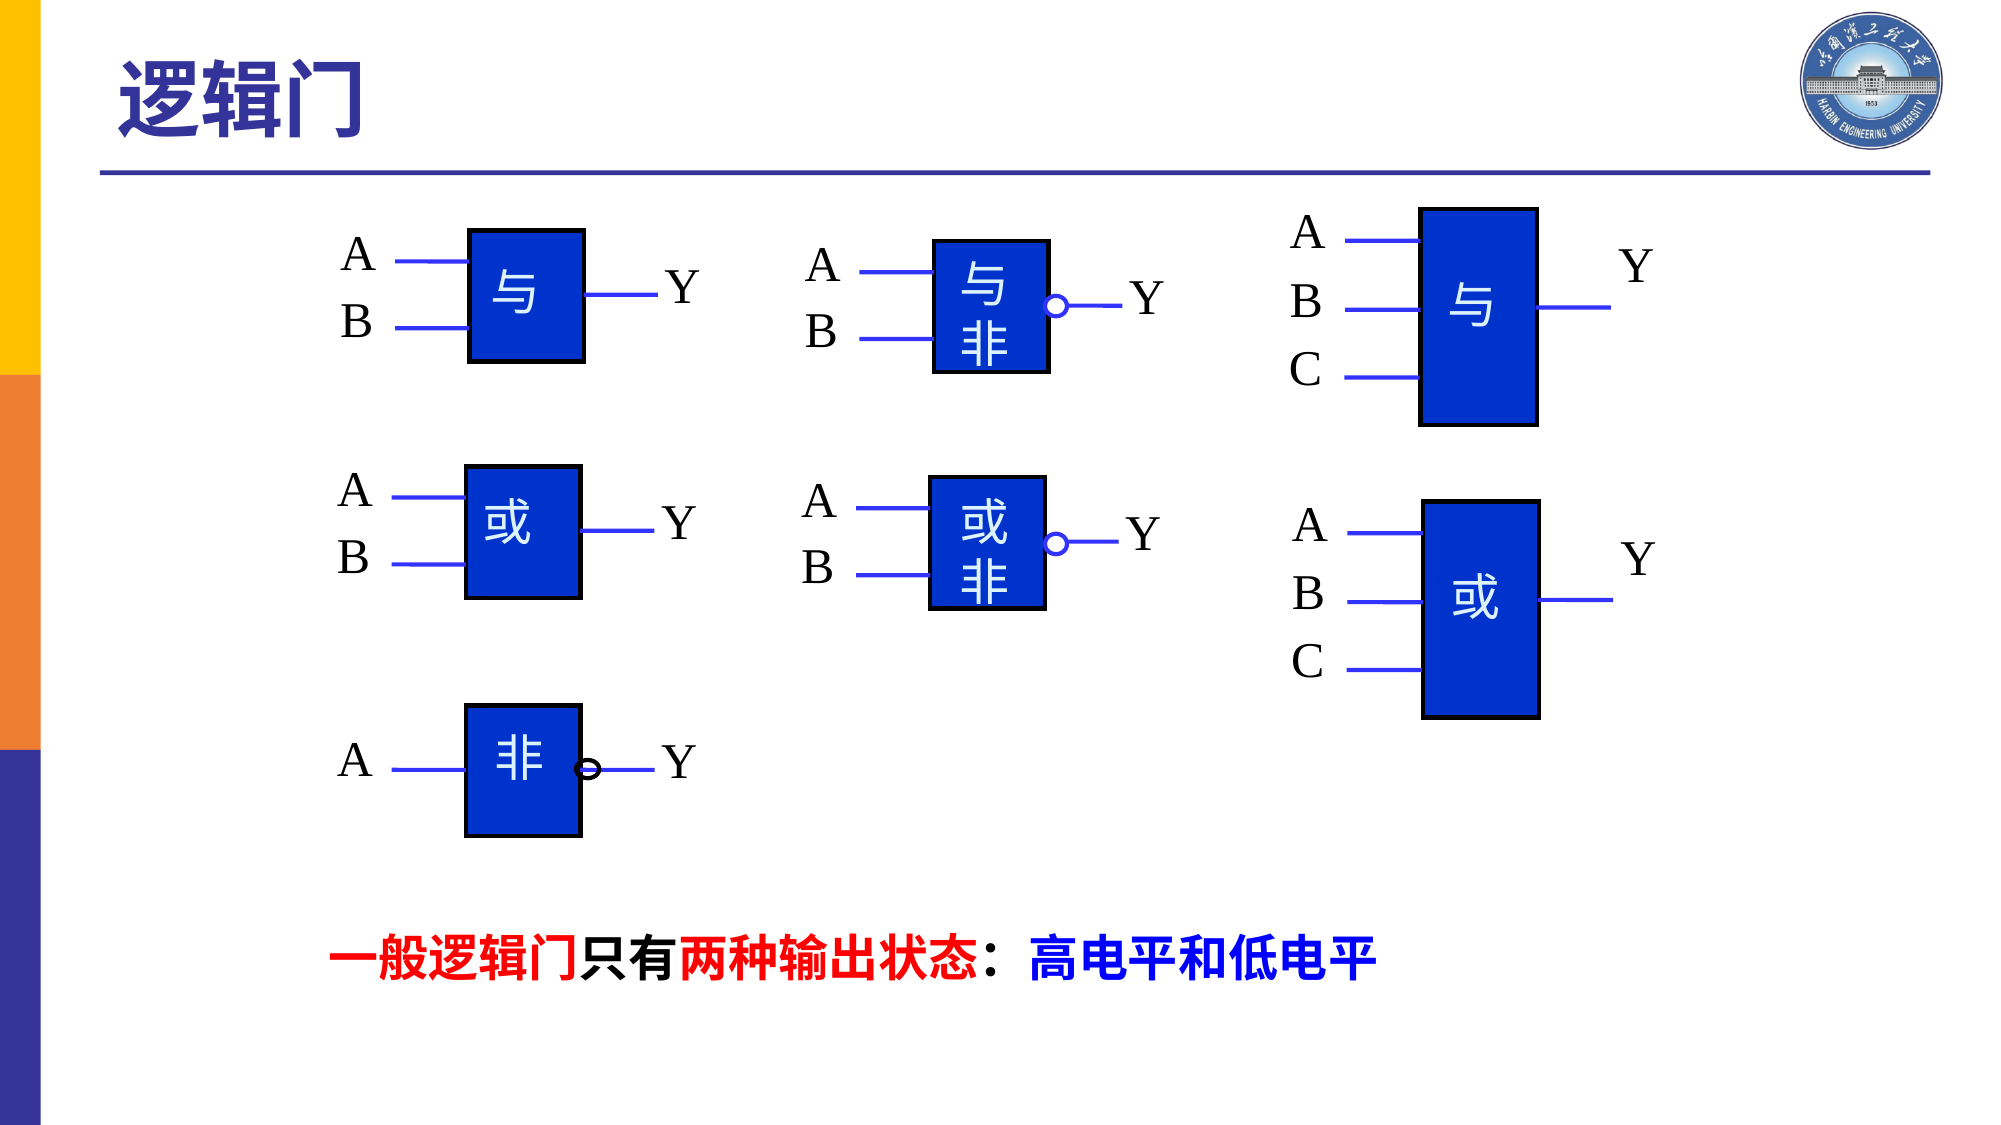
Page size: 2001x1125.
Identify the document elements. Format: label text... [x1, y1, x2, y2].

picture [1538, 9, 1979, 165]
text_box 一般逻辑门只有两种输出状态：高电平和低电平 [313, 919, 1728, 995]
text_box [336, 198, 1684, 837]
title 逻辑门 [102, 38, 1590, 169]
